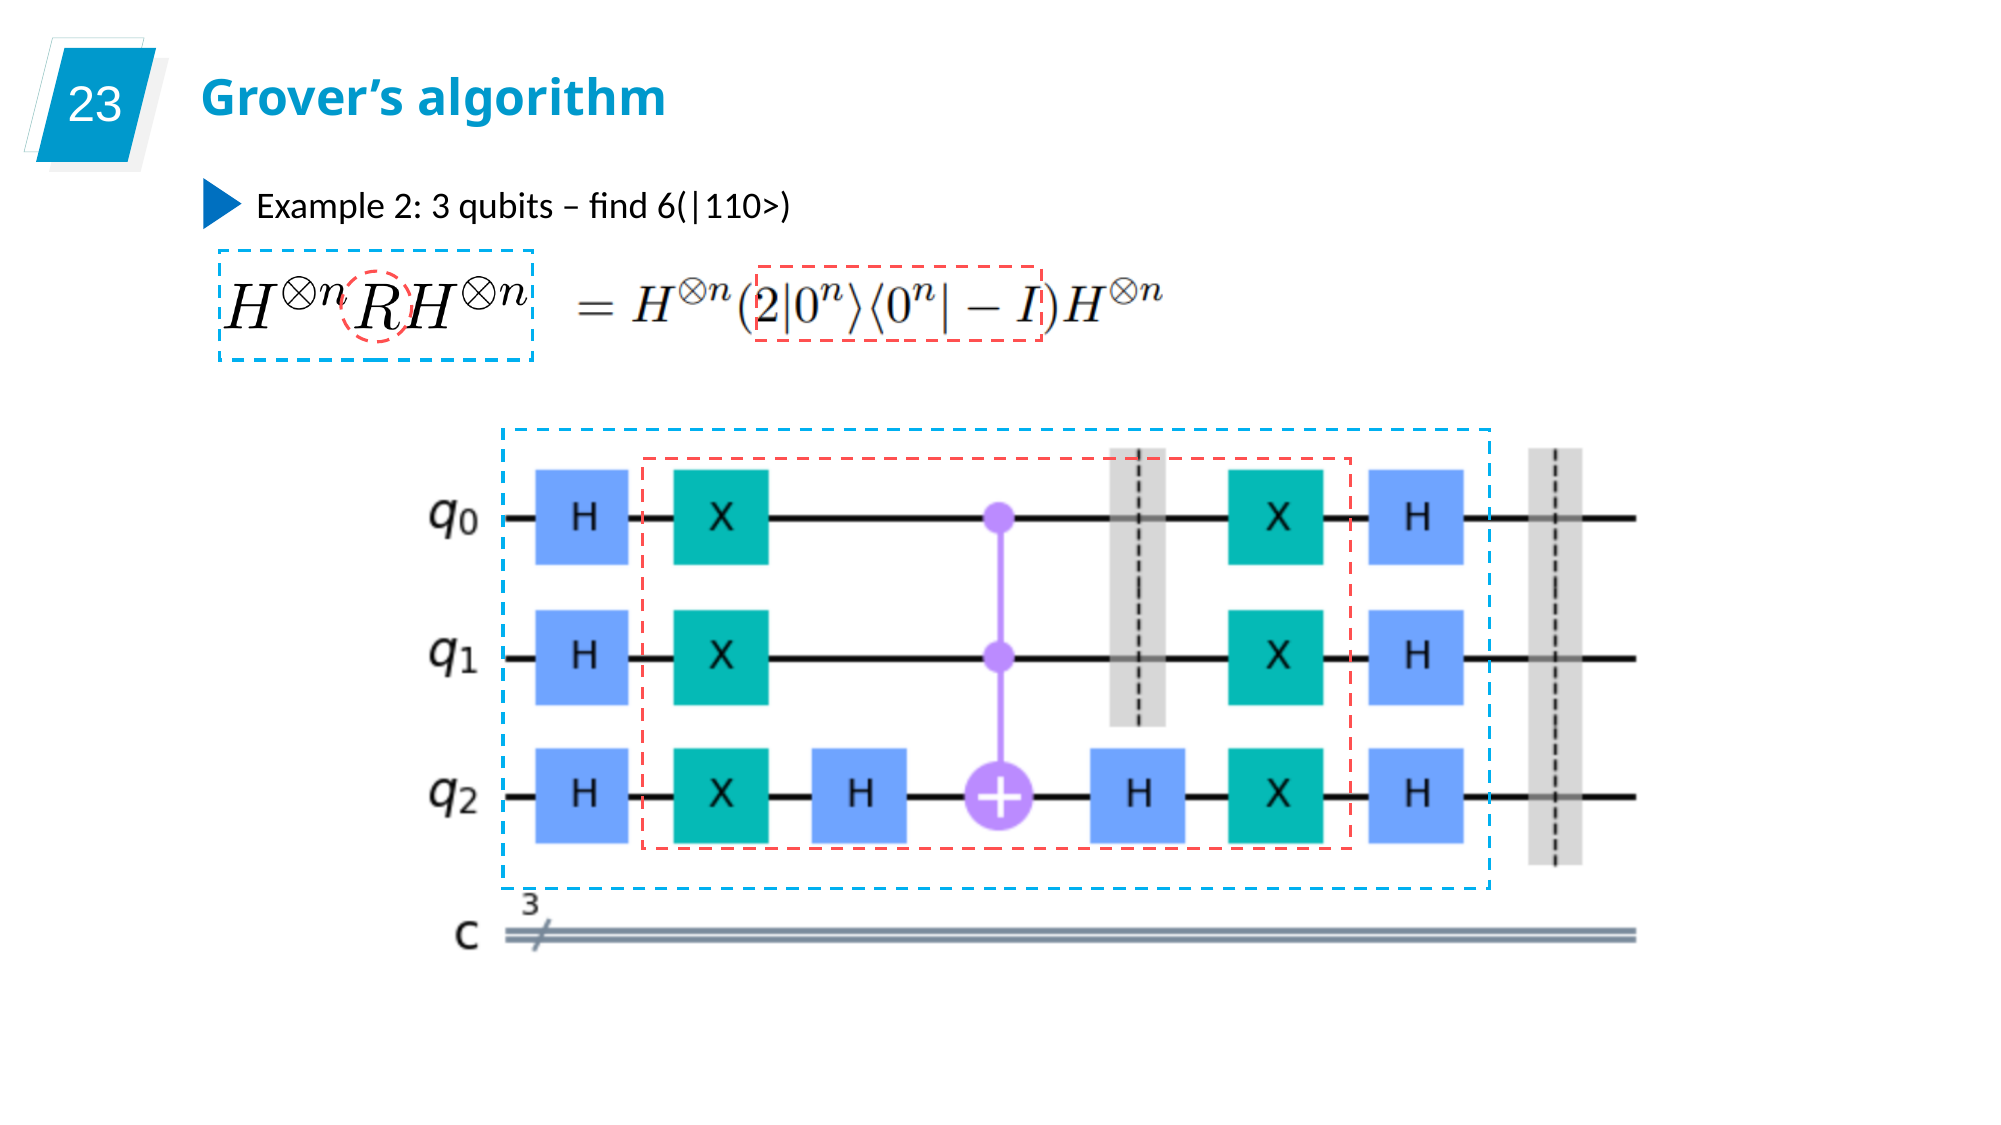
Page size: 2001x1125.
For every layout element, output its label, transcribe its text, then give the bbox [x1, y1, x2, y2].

picture [215, 267, 529, 336]
text_box Grover’s algorithm [185, 58, 752, 133]
picture [564, 245, 1175, 361]
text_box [203, 173, 1242, 235]
picture [391, 431, 1659, 972]
text_box [218, 250, 533, 361]
